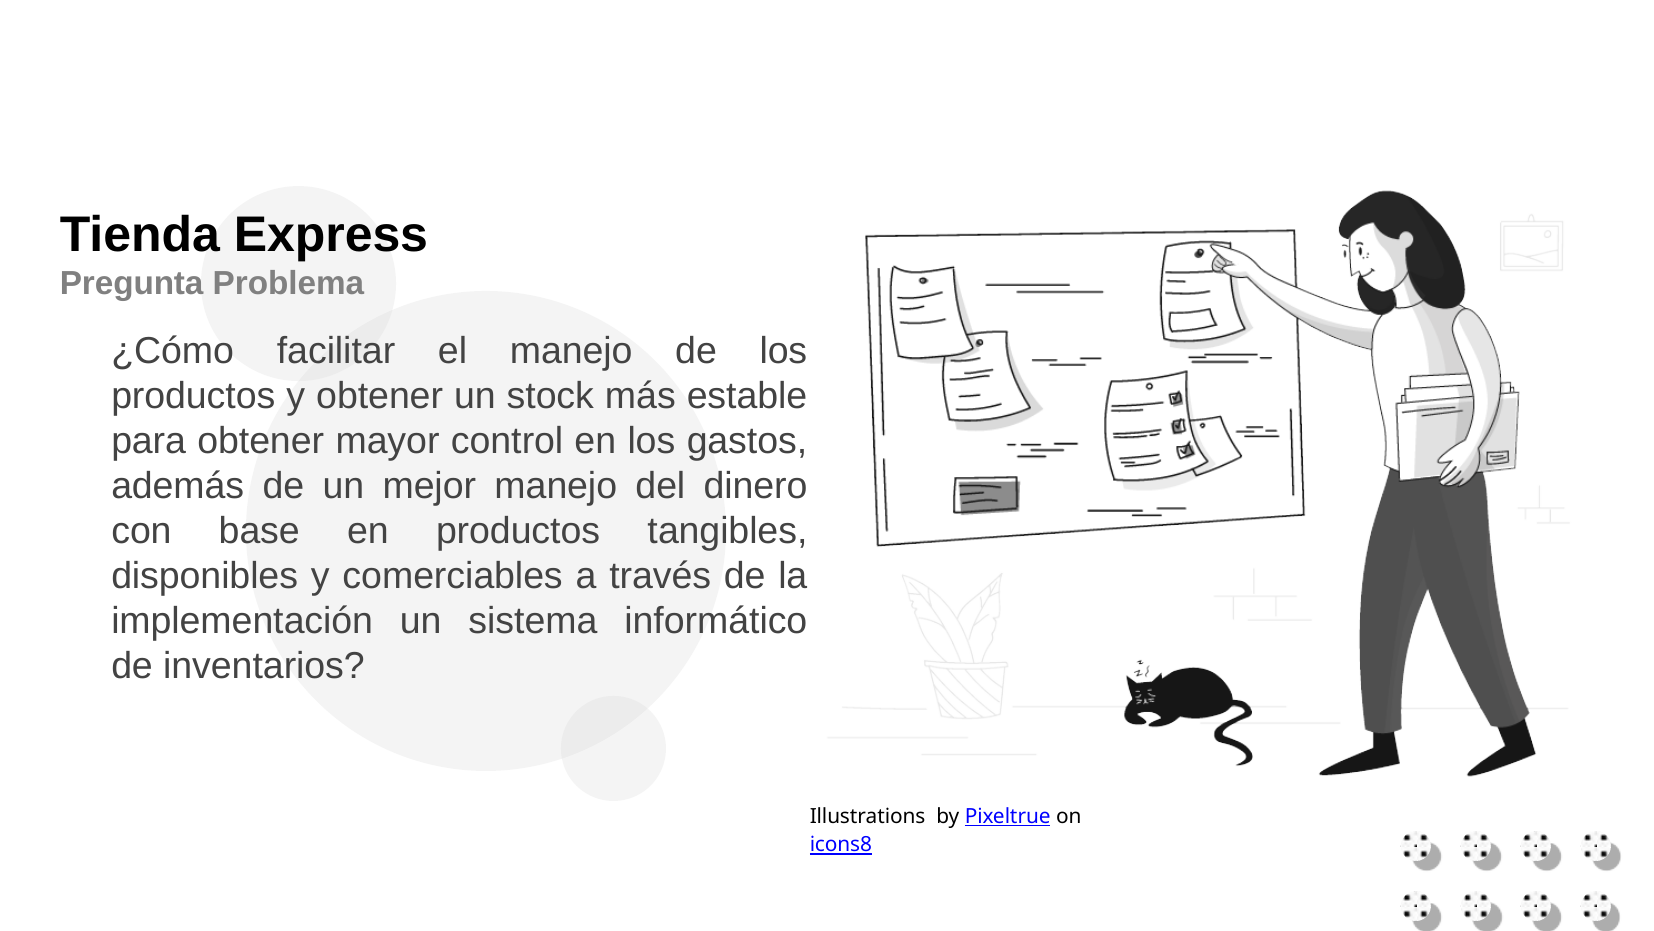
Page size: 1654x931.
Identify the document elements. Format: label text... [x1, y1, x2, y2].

picture [1520, 831, 1551, 862]
text_box ¿Cómo facilitar el manejo de los productos y obtener un stock más estable para obtener mayor control en los gastos, además de un mejor manejo del dinero con base en productos tangibles, disponibles y comerciables a través de la implementación un sistema informático de inventarios? [21, 318, 823, 648]
picture [713, 129, 1620, 810]
picture [1460, 891, 1491, 922]
picture [1580, 831, 1611, 862]
picture [1520, 891, 1551, 922]
picture [1460, 831, 1491, 862]
picture [1400, 831, 1431, 862]
picture [1400, 891, 1431, 922]
text_box Tienda Express Pregunta Problema [45, 193, 600, 259]
picture [1580, 891, 1611, 922]
